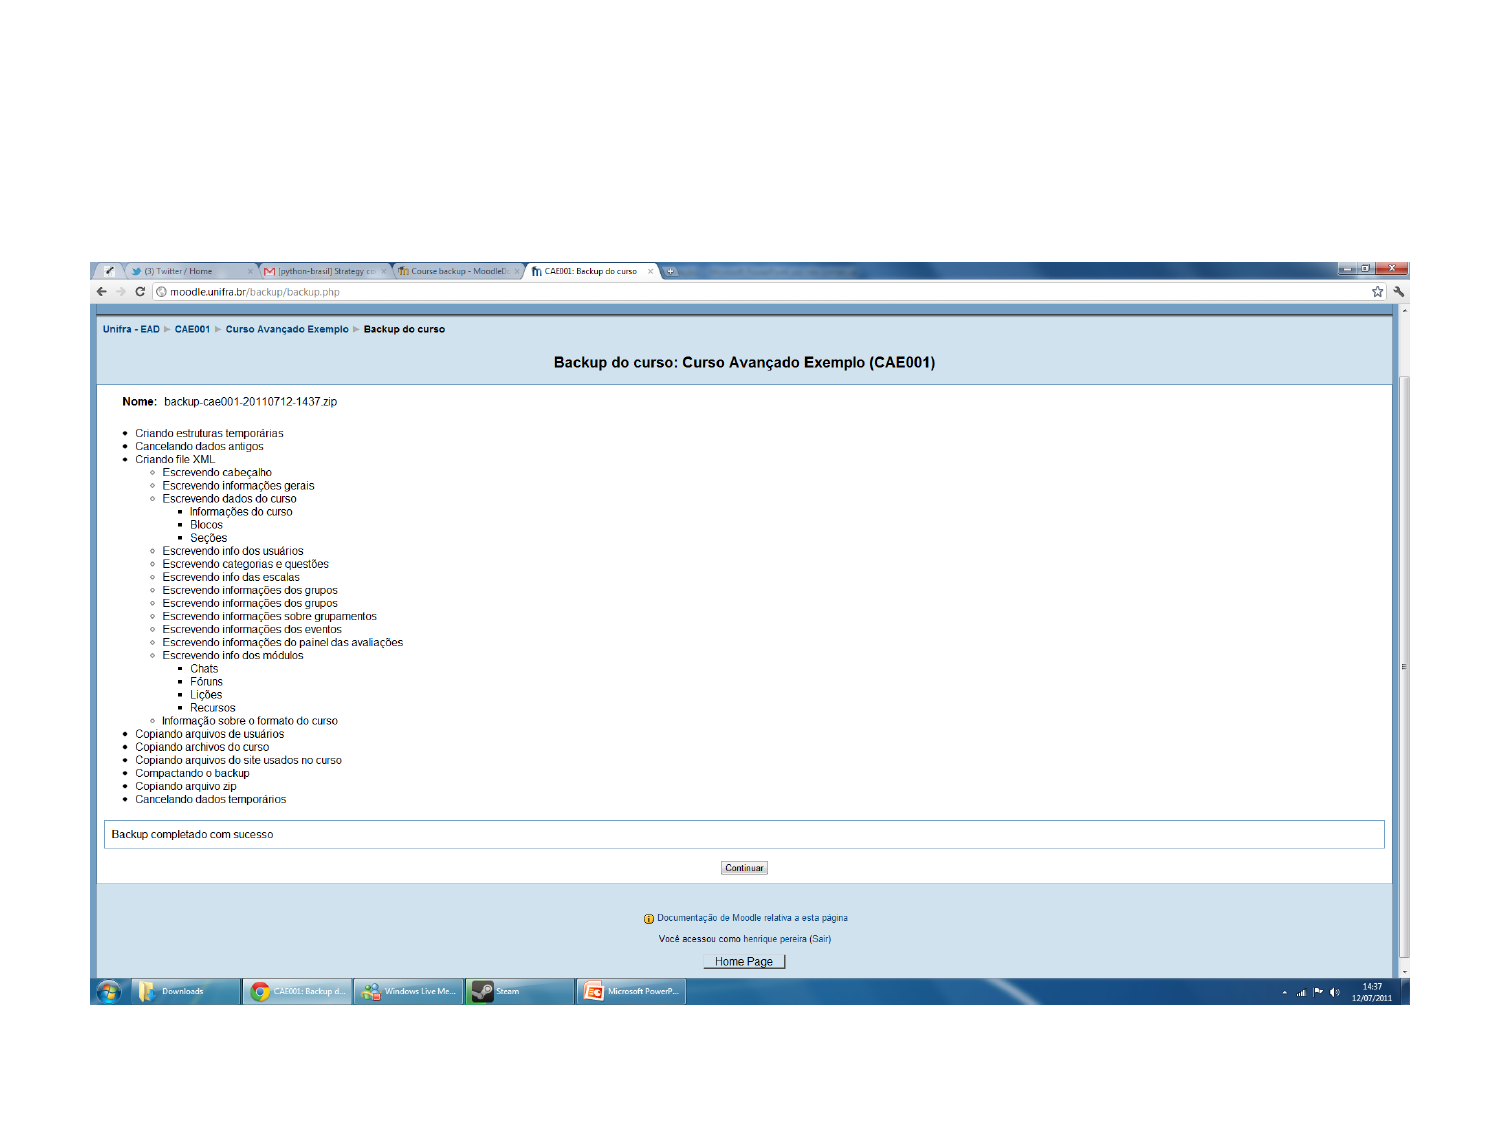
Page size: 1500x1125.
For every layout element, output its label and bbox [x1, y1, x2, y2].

list [89, 262, 1411, 1006]
